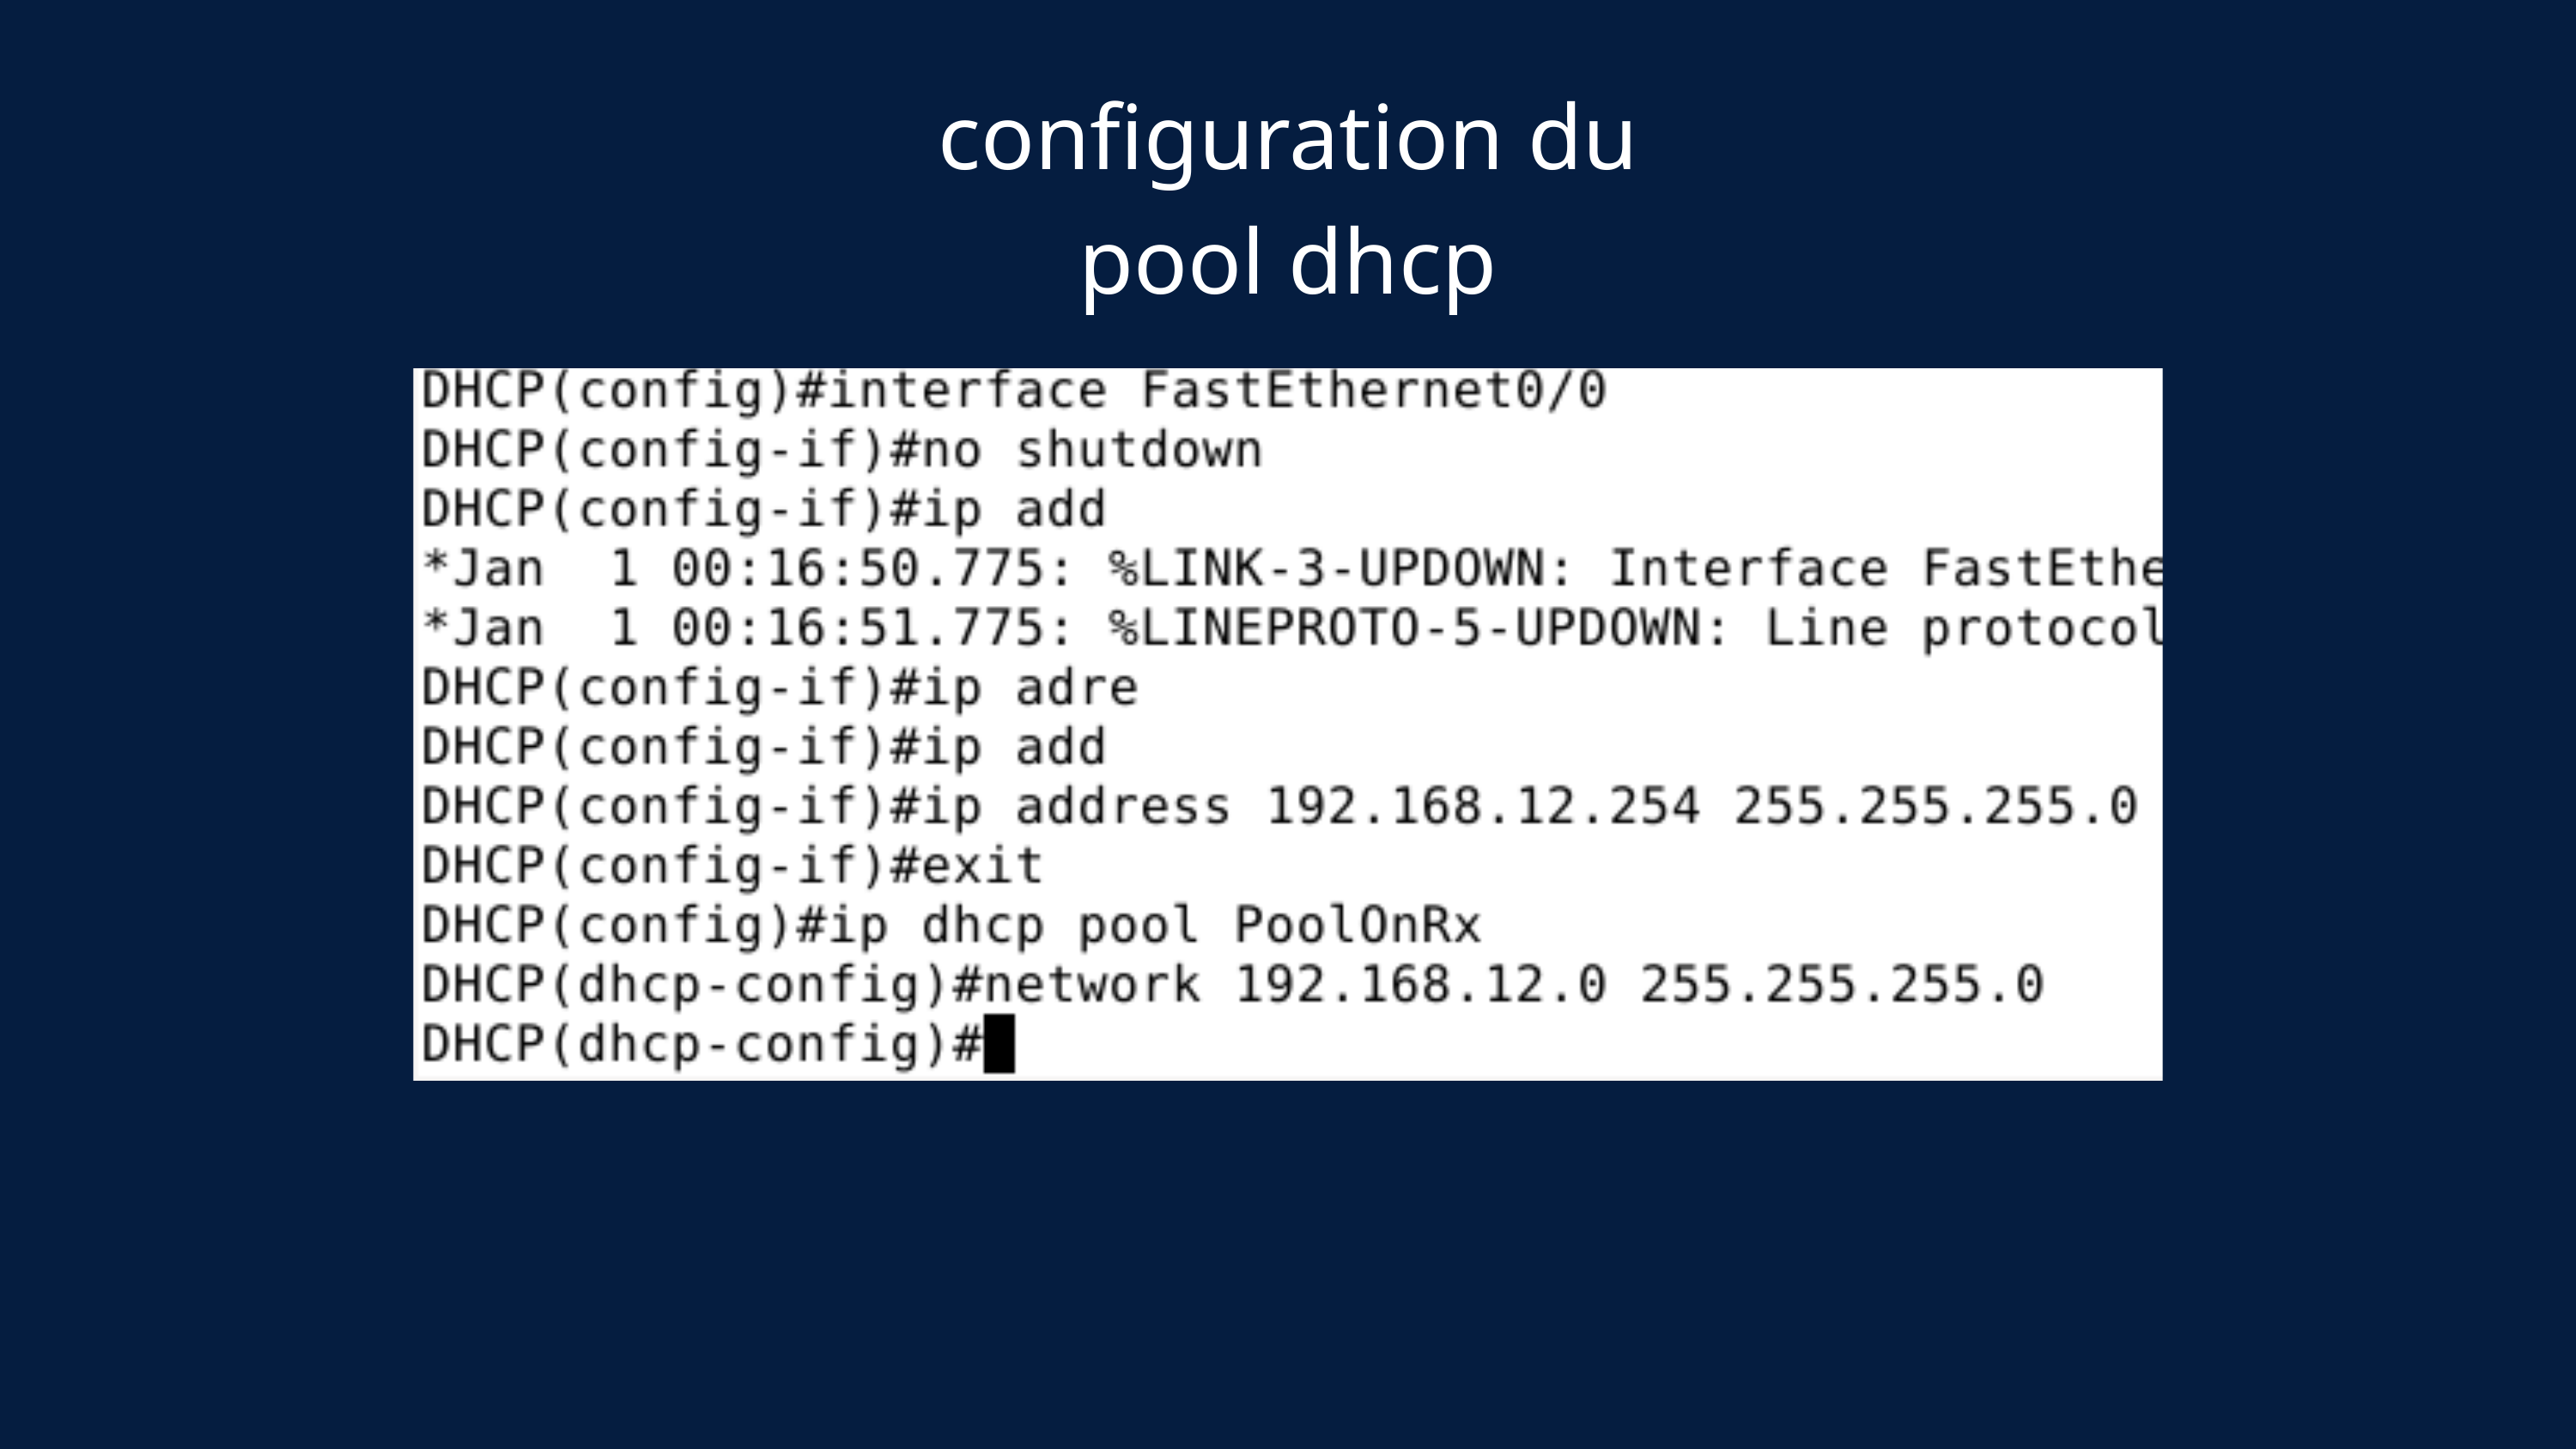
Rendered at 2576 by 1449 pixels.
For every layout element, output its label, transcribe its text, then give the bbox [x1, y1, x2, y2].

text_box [413, 367, 2163, 1081]
text_box configuration du pool dhcp [881, 62, 1695, 312]
